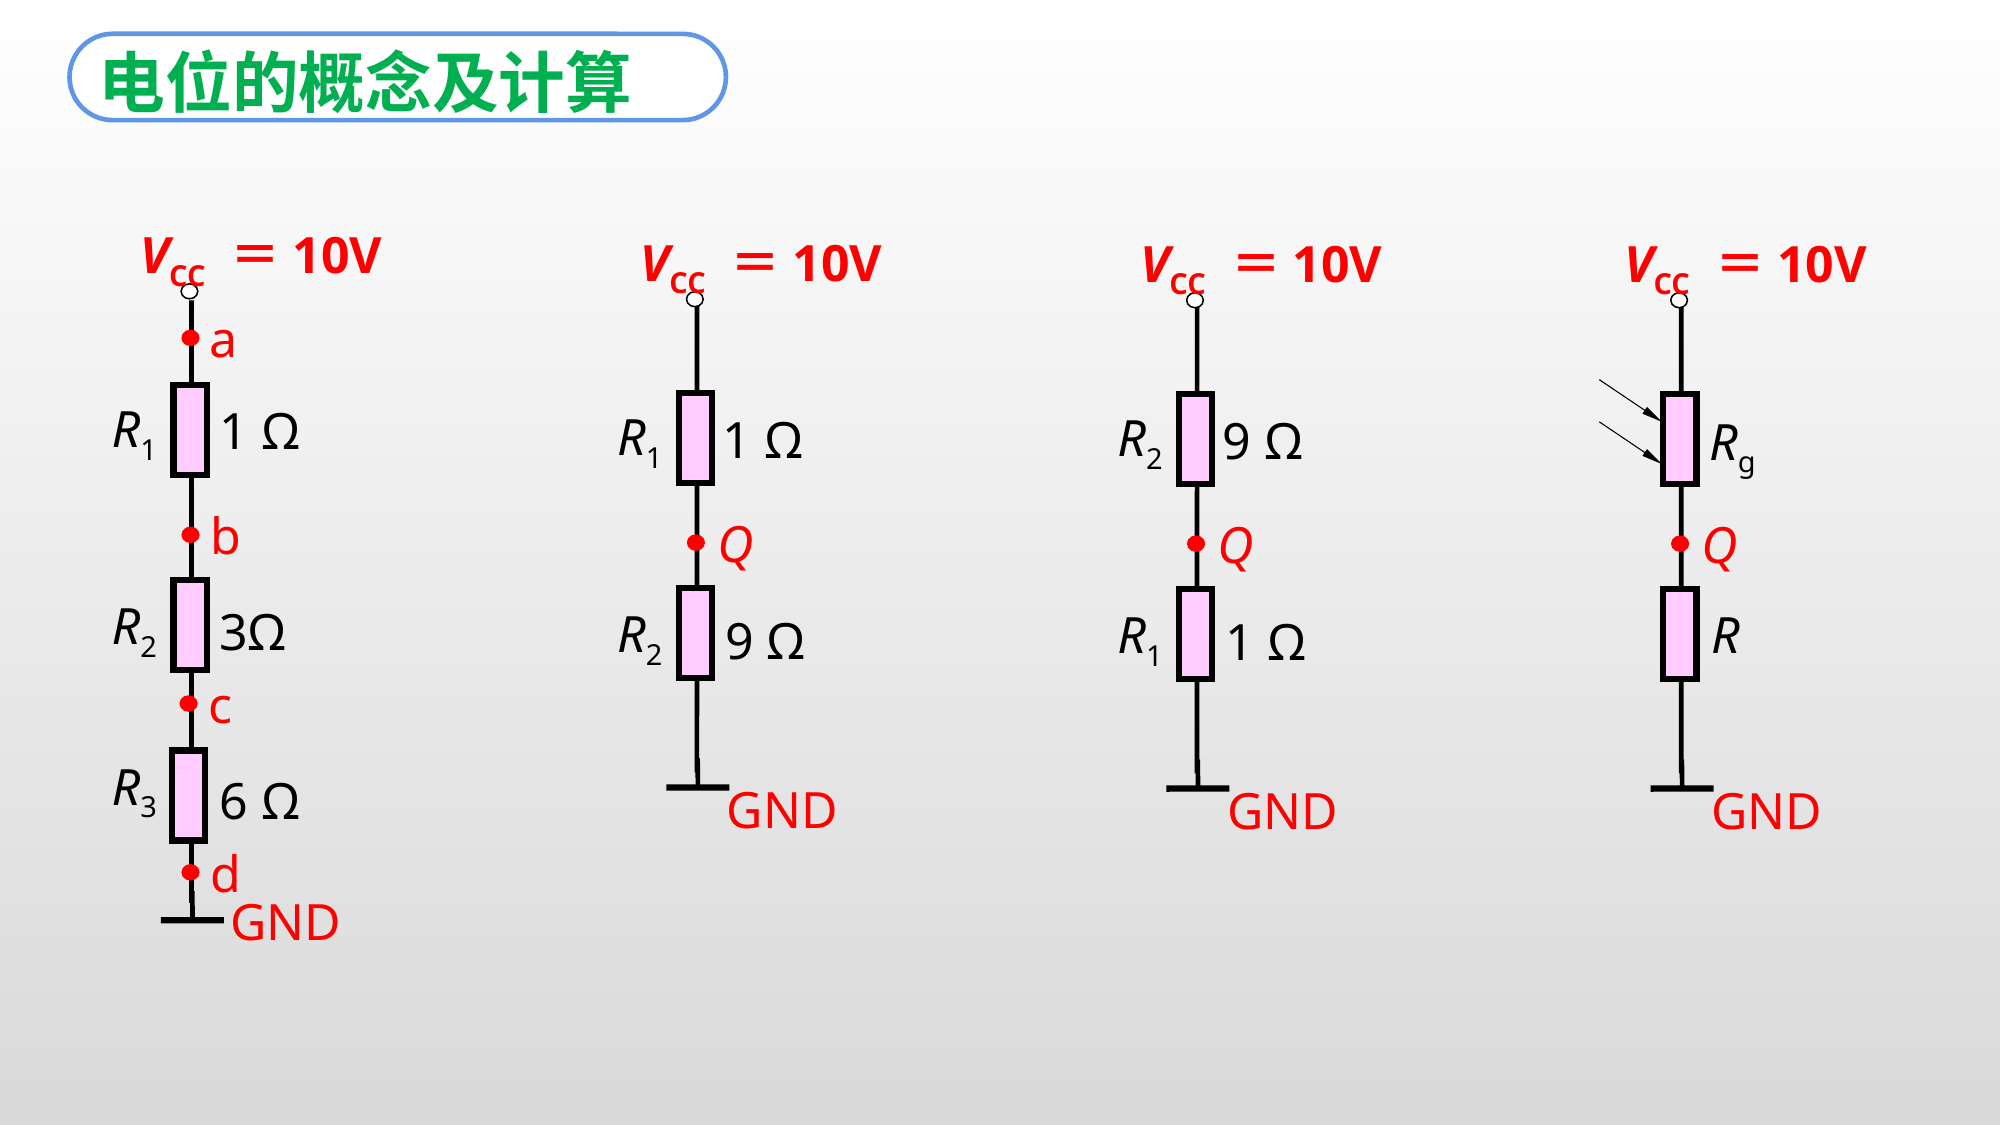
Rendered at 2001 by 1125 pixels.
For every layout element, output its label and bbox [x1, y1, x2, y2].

text_box [1599, 224, 1922, 848]
text_box [69, 33, 758, 130]
text_box [93, 216, 438, 960]
text_box [1099, 224, 1438, 848]
text_box [599, 223, 938, 847]
